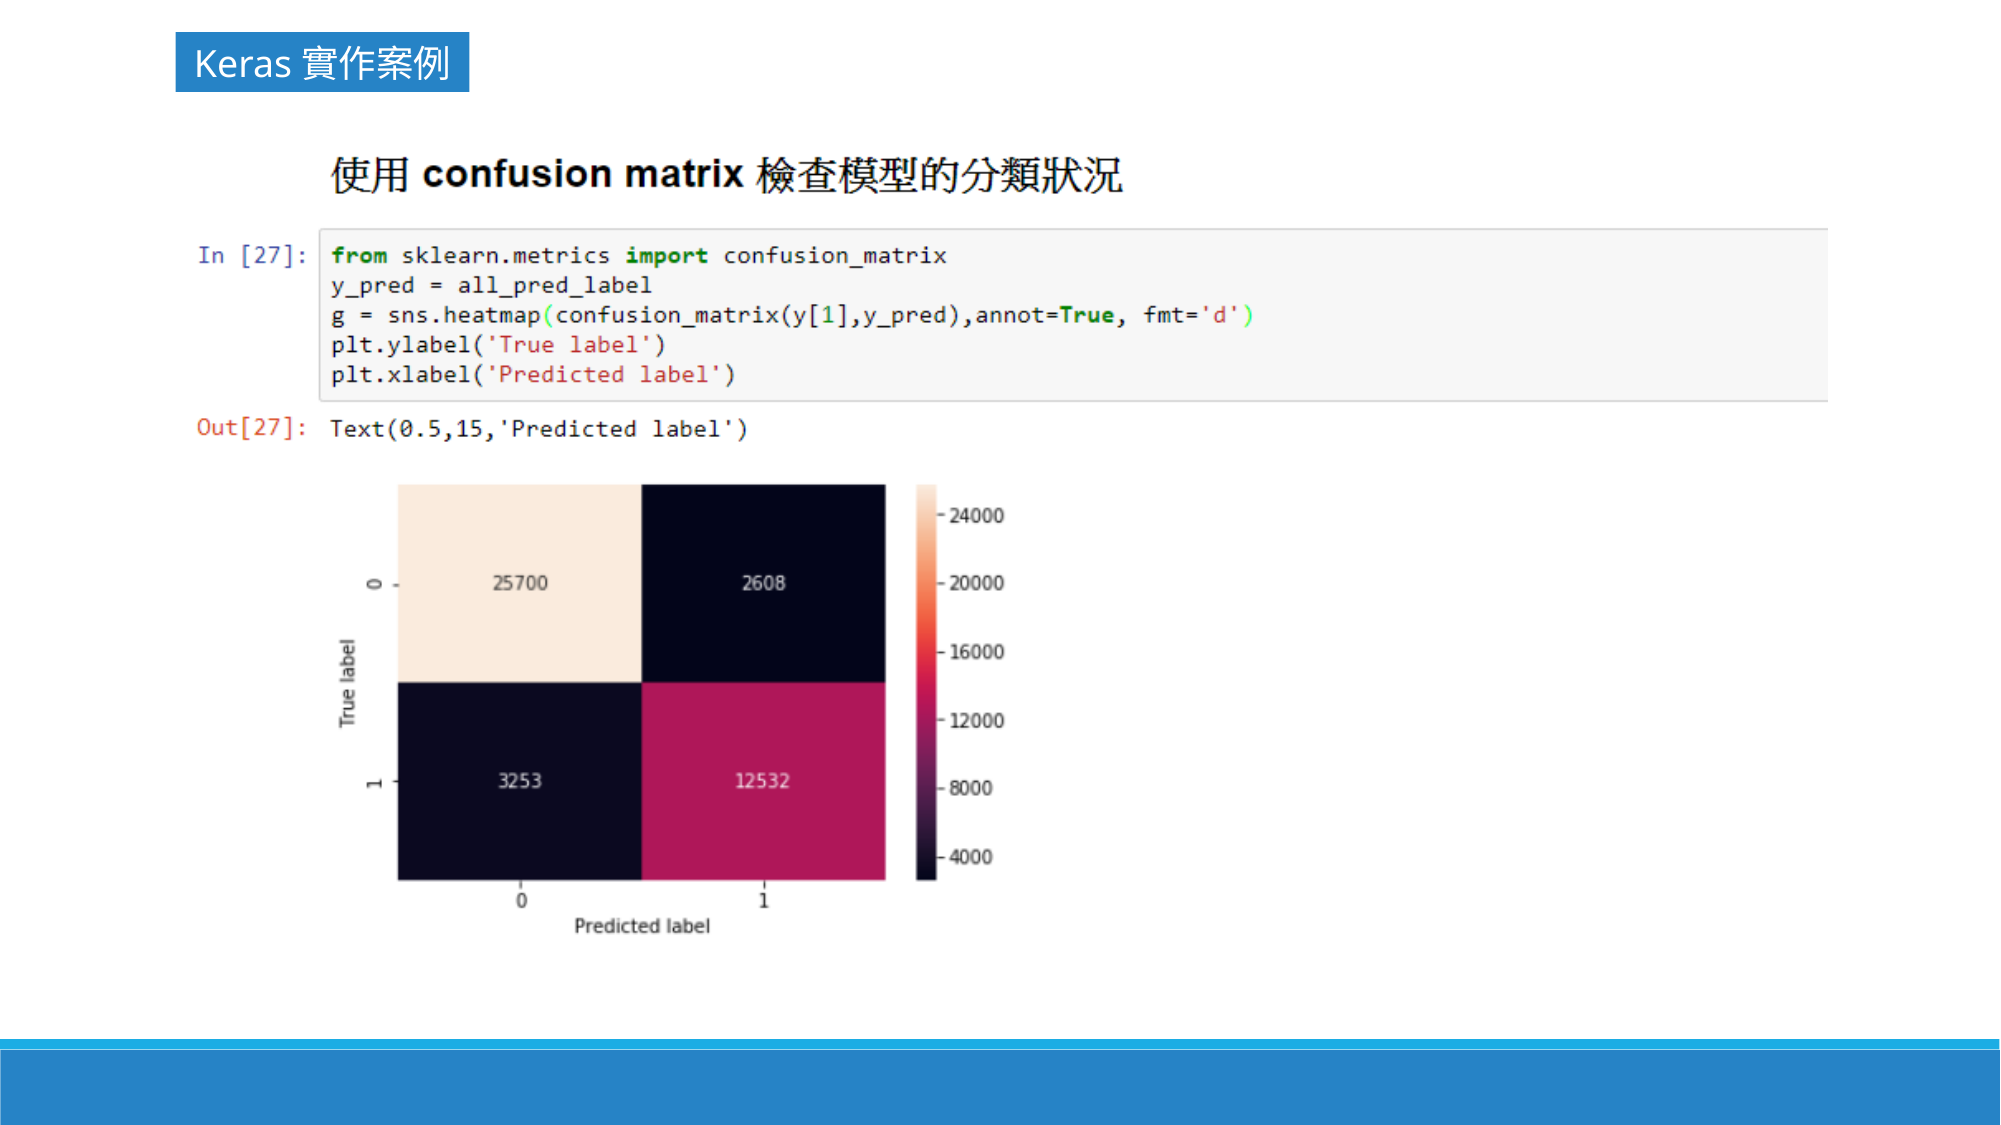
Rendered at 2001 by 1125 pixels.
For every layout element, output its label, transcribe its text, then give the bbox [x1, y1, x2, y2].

picture [171, 123, 1829, 952]
text_box Keras實作案例 [175, 32, 470, 92]
